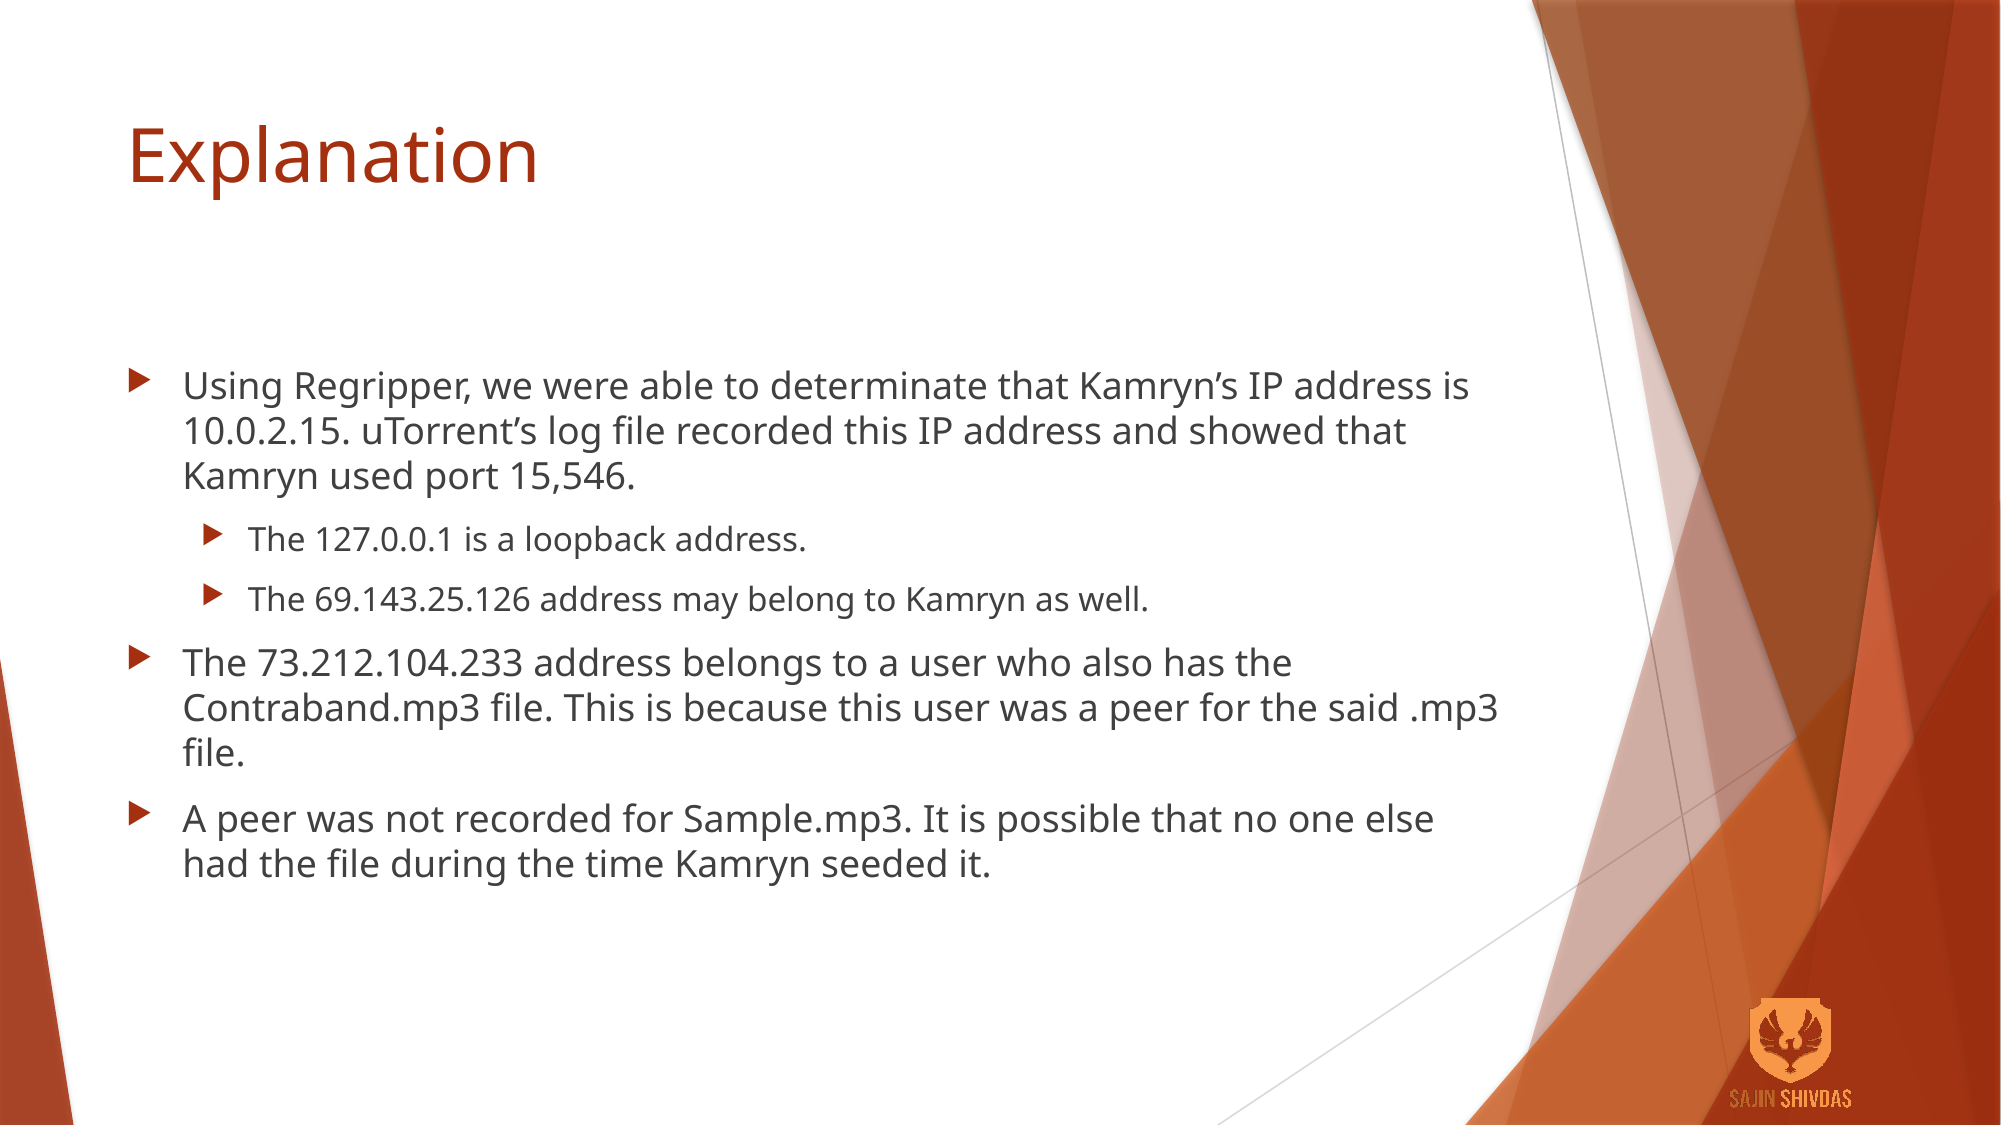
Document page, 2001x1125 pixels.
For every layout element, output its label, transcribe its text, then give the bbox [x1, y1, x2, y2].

picture [1721, 991, 1863, 1117]
list Using Regripper, we were able to determinate that Kamryn’s IP address is 10.0.2.15. uTorrent’s log file recorded this IP address and showed that Kamryn used port 15,546. The 127.0.0.1 is a loopback address. The 69.143.25.126 address may belong to Kamryn as well. The 73.212.104.233 address belongs to a user who also has the Contraband.mp3 file. This is because this user was a peer for the said .mp3 file. A peer was not recorded for Sample.mp3. It is possible that no one else had the file during the time Kamryn seeded it. [111, 354, 1522, 992]
title Explanation [111, 99, 1522, 317]
